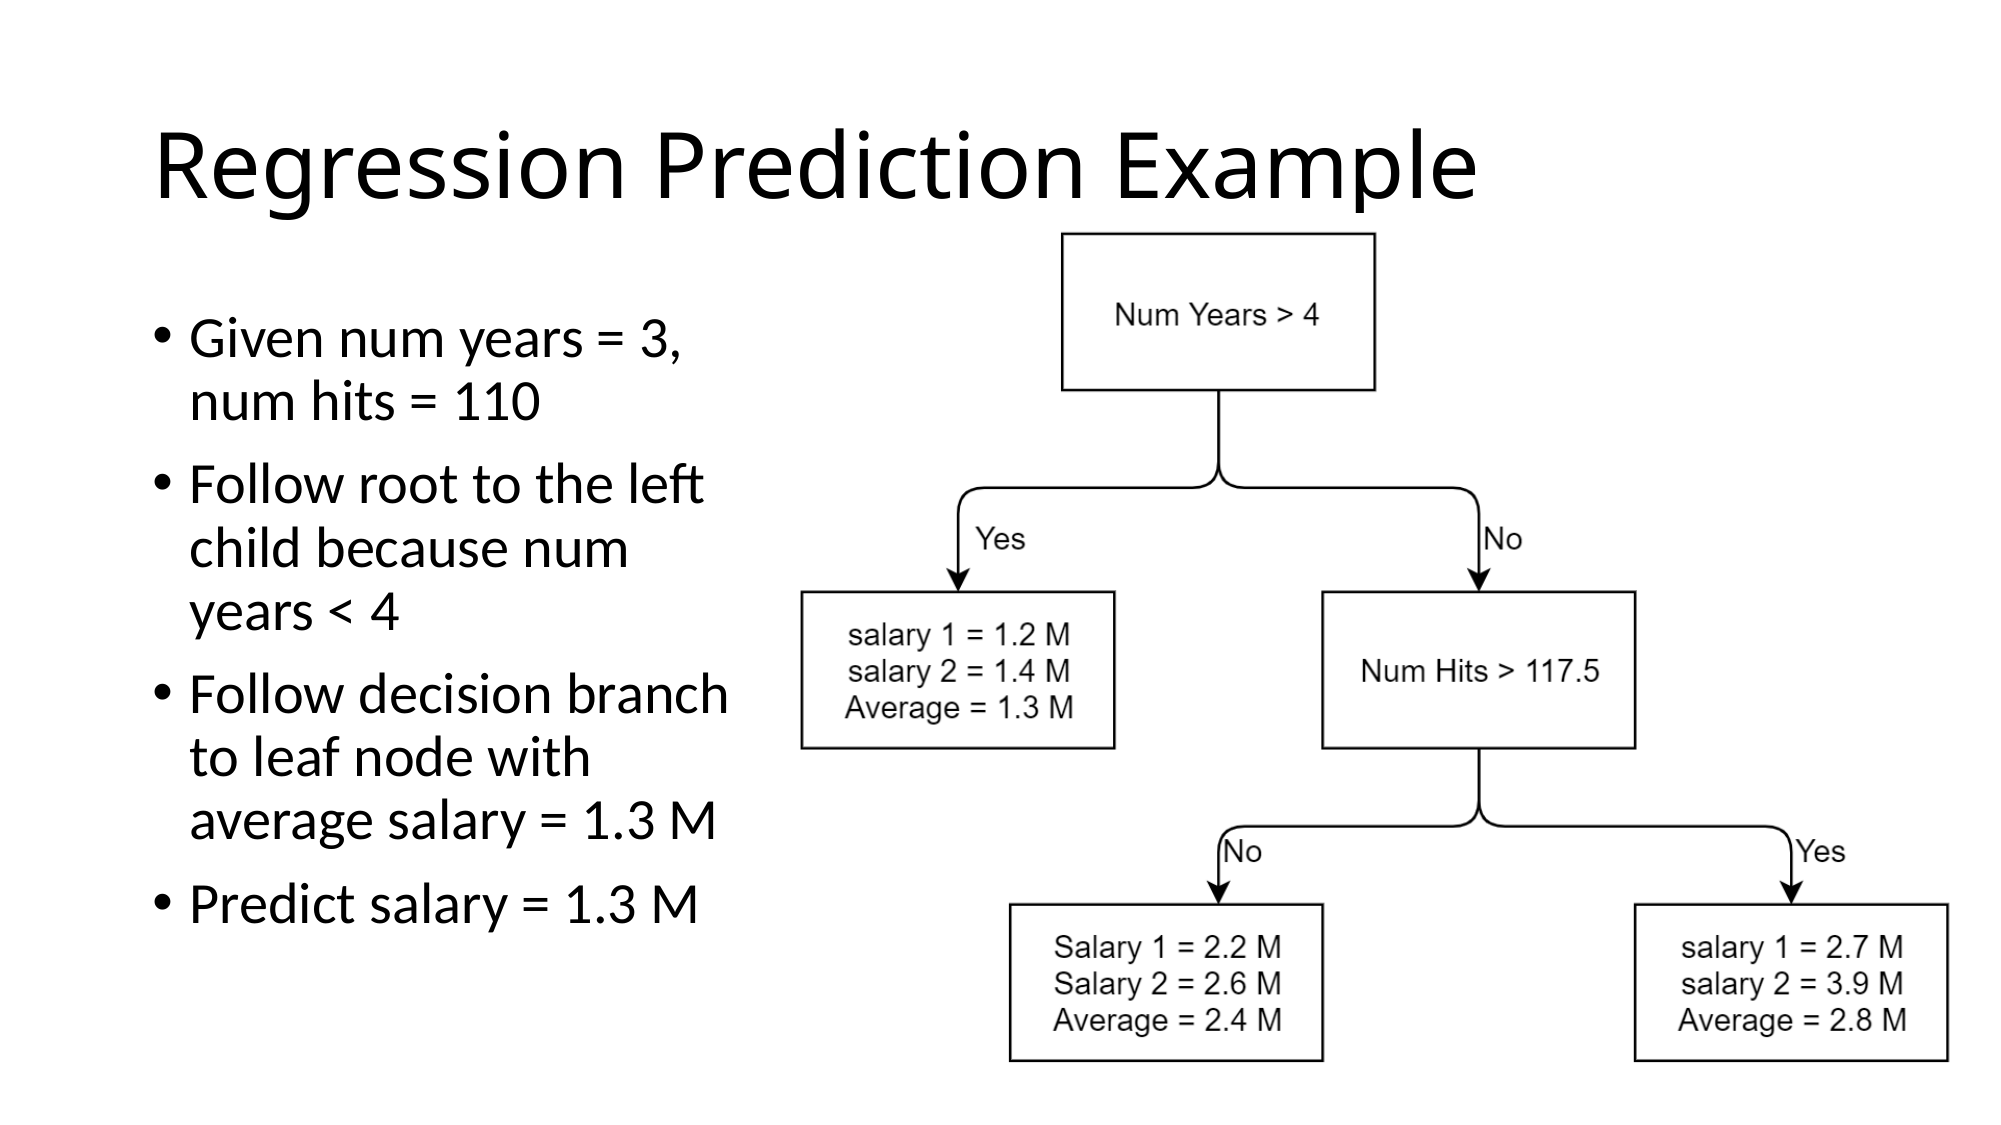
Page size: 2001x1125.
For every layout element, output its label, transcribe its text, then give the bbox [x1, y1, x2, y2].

picture [784, 213, 1964, 1084]
title Regression Prediction Example [137, 59, 1863, 278]
list Given num years = 3, num hits = 110 Follow root to the left child because num years < 4 Follow decision branch to leaf node with average salary = 1.3 M Predict salary = 1.3 M [137, 299, 761, 1014]
